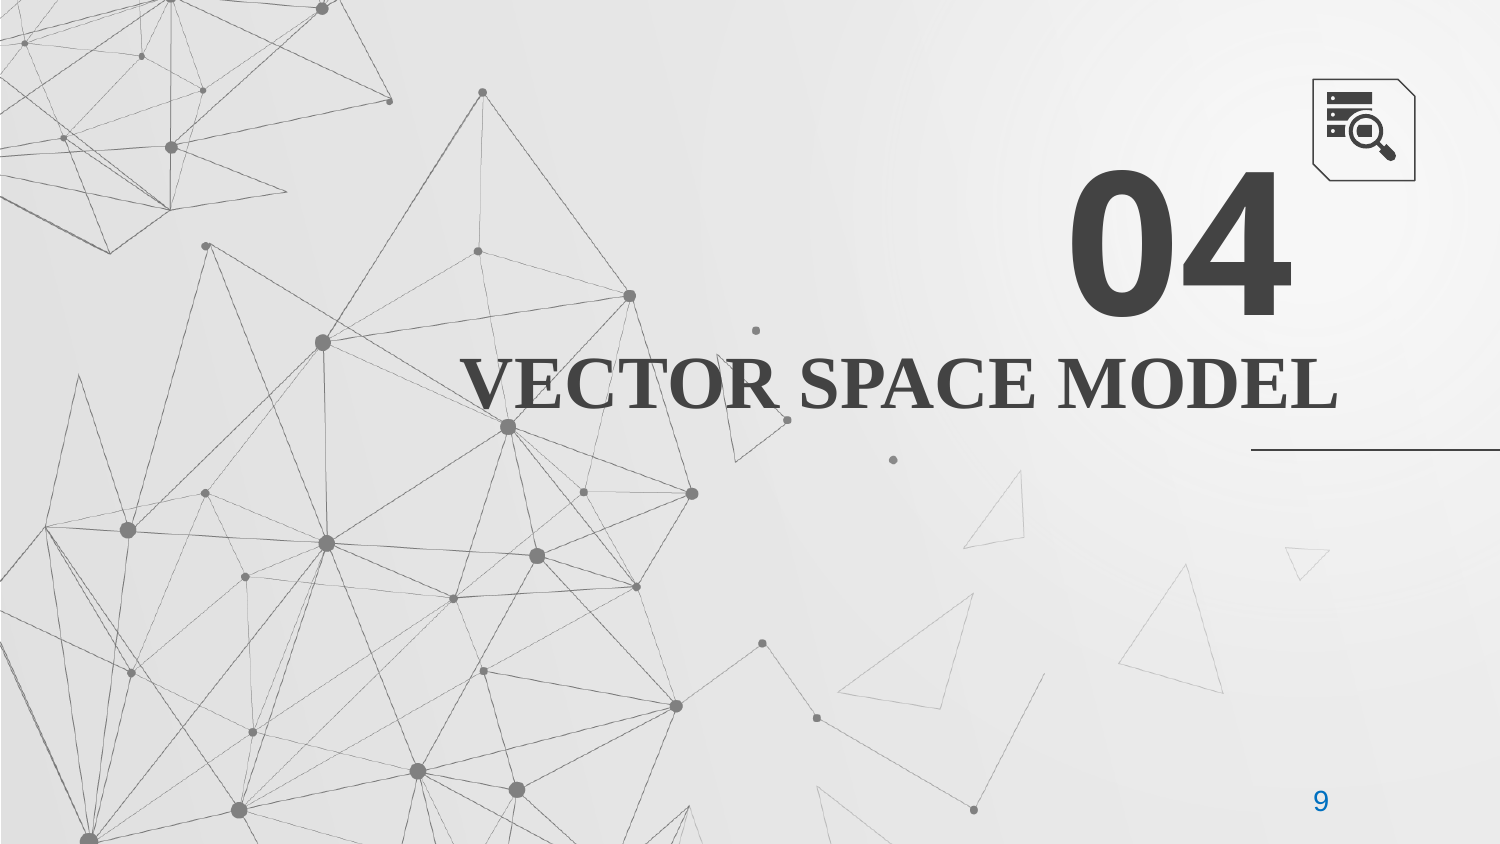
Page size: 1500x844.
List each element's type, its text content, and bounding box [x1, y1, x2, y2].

title 04 [820, 173, 1310, 298]
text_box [1326, 91, 1397, 162]
picture [0, 0, 1500, 844]
text_box [1313, 79, 1415, 181]
text_box 9 [1298, 774, 1352, 825]
title VECTOR SPACE MODEL [431, 221, 1356, 537]
